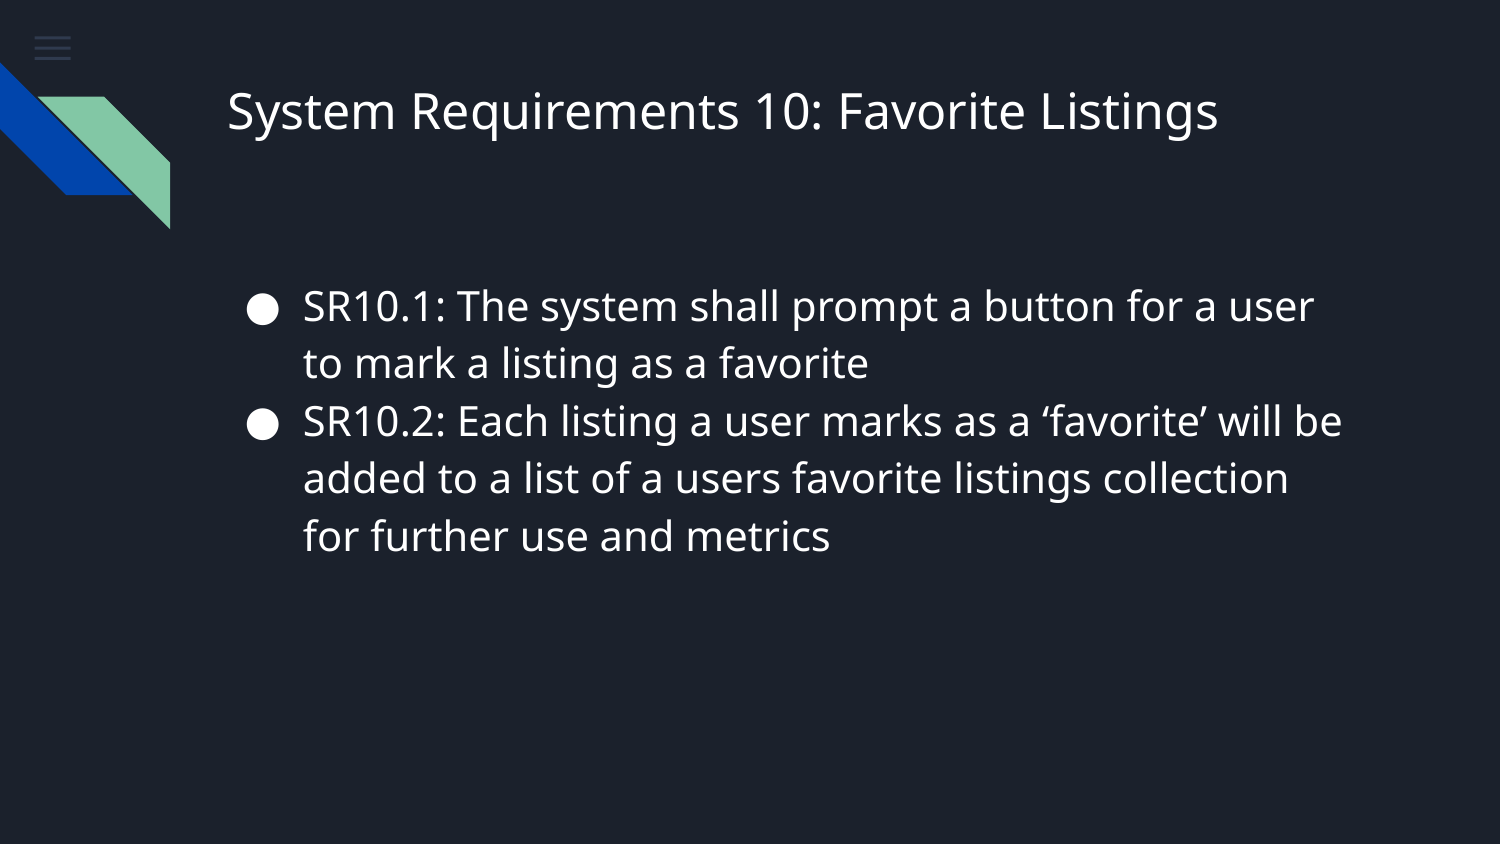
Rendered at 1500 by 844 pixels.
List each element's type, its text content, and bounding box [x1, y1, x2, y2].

title System Requirements 10: Favorite Listings [212, 64, 1368, 215]
list SR10.1: The system shall prompt a button for a user to mark a listing as a favorite SR10.2: Each listing a user marks as a ‘favorite’ will be added to a list of a users favorite listings collection for further use and metrics [212, 257, 1368, 735]
